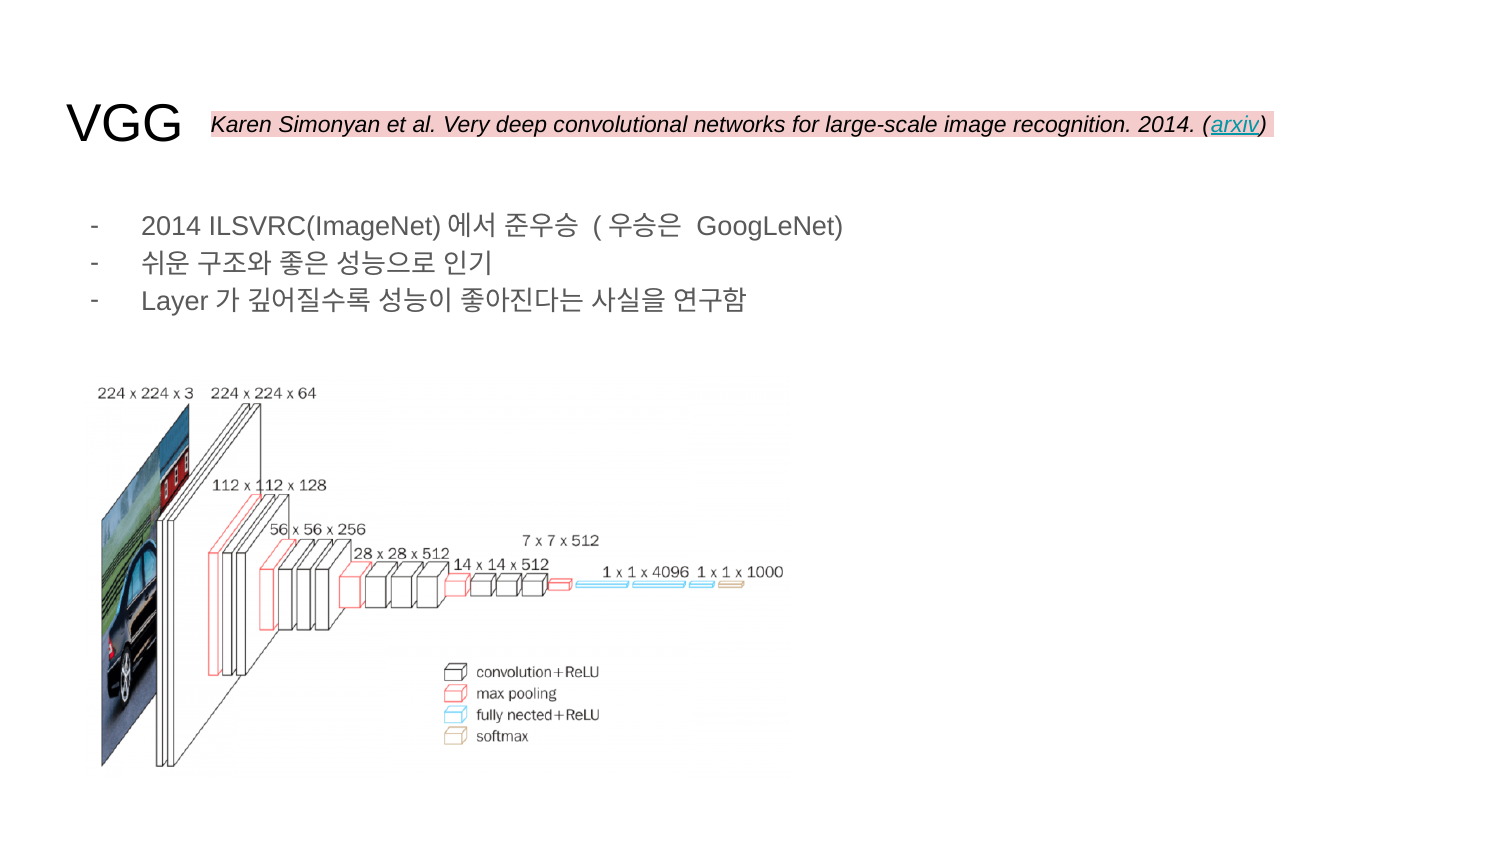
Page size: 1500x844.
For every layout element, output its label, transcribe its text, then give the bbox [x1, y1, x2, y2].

title VGG [51, 72, 1449, 167]
picture [83, 373, 791, 780]
list 2014 ILSVRC(ImageNet)에서 준우승 (우승은 GoogLeNet) 쉬운 구조와 좋은 성능으로 인기 Layer가 깊어질수록 성능이 좋아진다는 사실을 연구함 [51, 189, 1449, 750]
text_box Karen Simonyan et al. Very deep convolutional networks for large-scale image recognition. 2014. (arxiv) [195, 95, 1500, 151]
